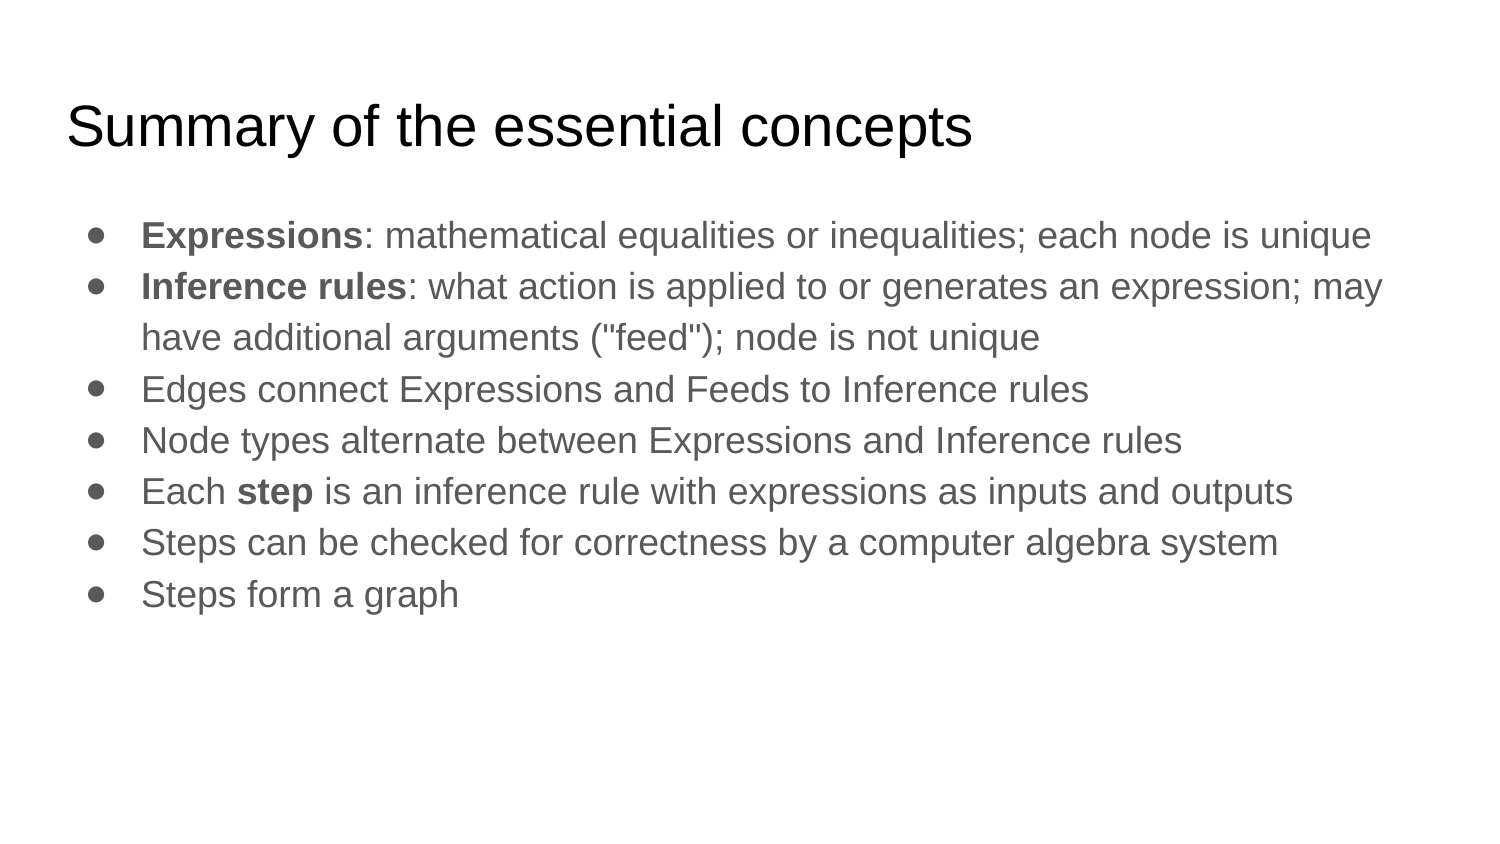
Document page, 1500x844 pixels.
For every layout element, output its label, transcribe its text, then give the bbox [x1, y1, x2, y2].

title Summary of the essential concepts [51, 72, 1449, 167]
list Expressions: mathematical equalities or inequalities; each node is unique Inference rules: what action is applied to or generates an expression; may have additional arguments ("feed"); node is not unique Edges connect Expressions and Feeds to Inference rules Node types alternate between Expressions and Inference rules Each step is an inference rule with expressions as inputs and outputs Steps can be checked for correctness by a computer algebra system Steps form a graph [51, 189, 1449, 750]
